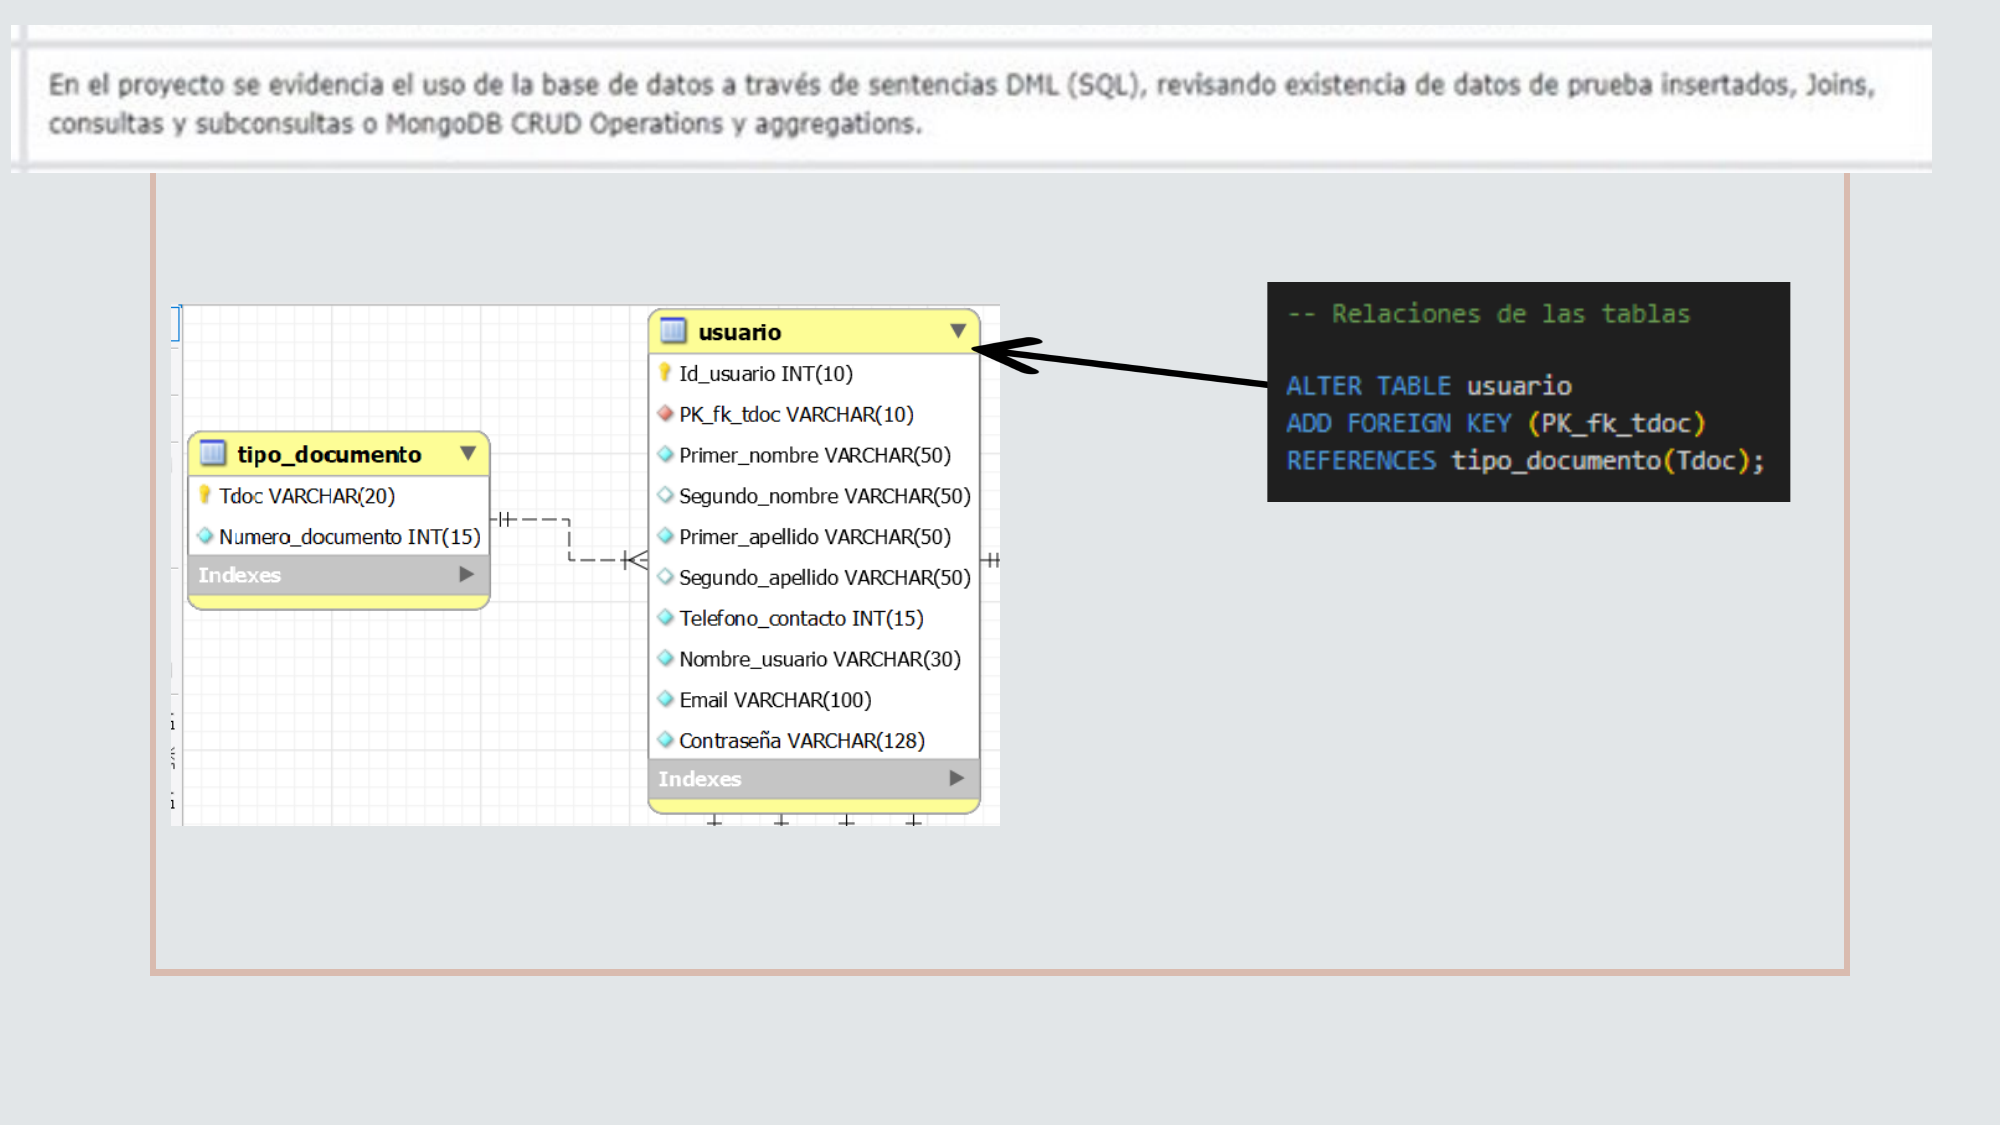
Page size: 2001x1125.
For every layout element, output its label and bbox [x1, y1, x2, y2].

list [11, 25, 1932, 173]
picture [171, 282, 1791, 826]
